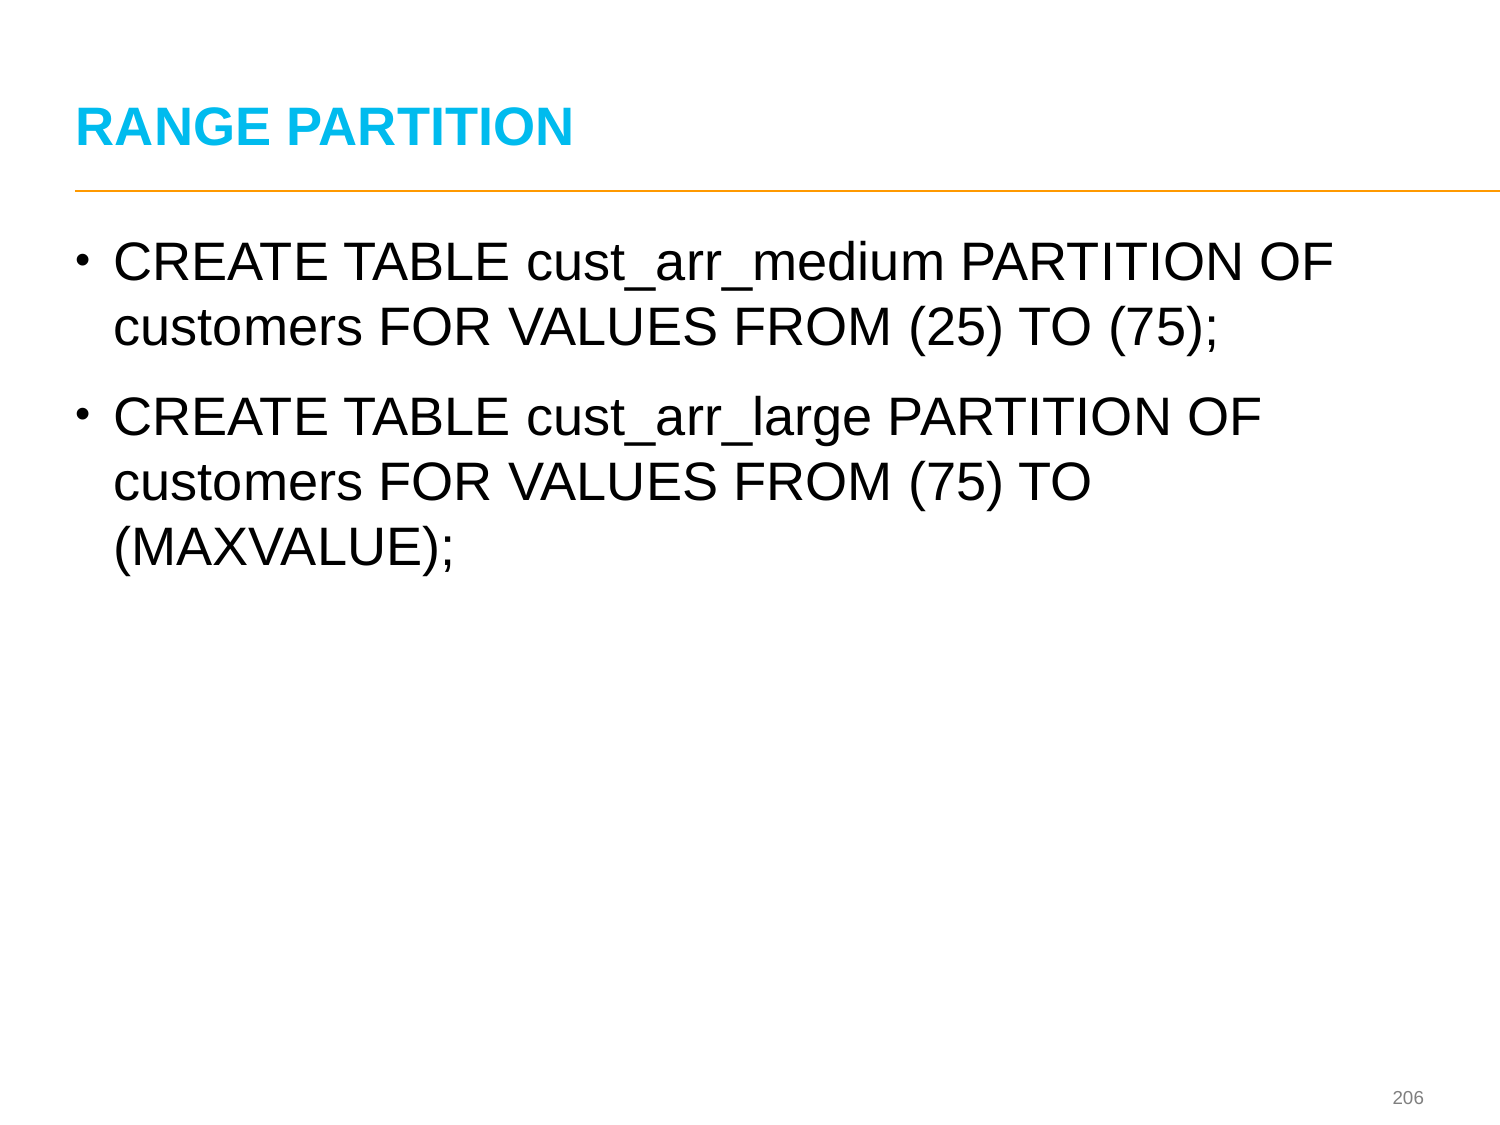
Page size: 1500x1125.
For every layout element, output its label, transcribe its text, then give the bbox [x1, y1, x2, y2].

title RANGE PARTITION [75, 27, 1422, 157]
list CREATE TABLE cust_arr_medium PARTITION OF customers FOR VALUES FROM (25) TO (75); CREATE TABLE cust_arr_large PARTITION OF customers FOR VALUES FROM (75) TO (MAXVALUE); [75, 226, 1425, 1018]
